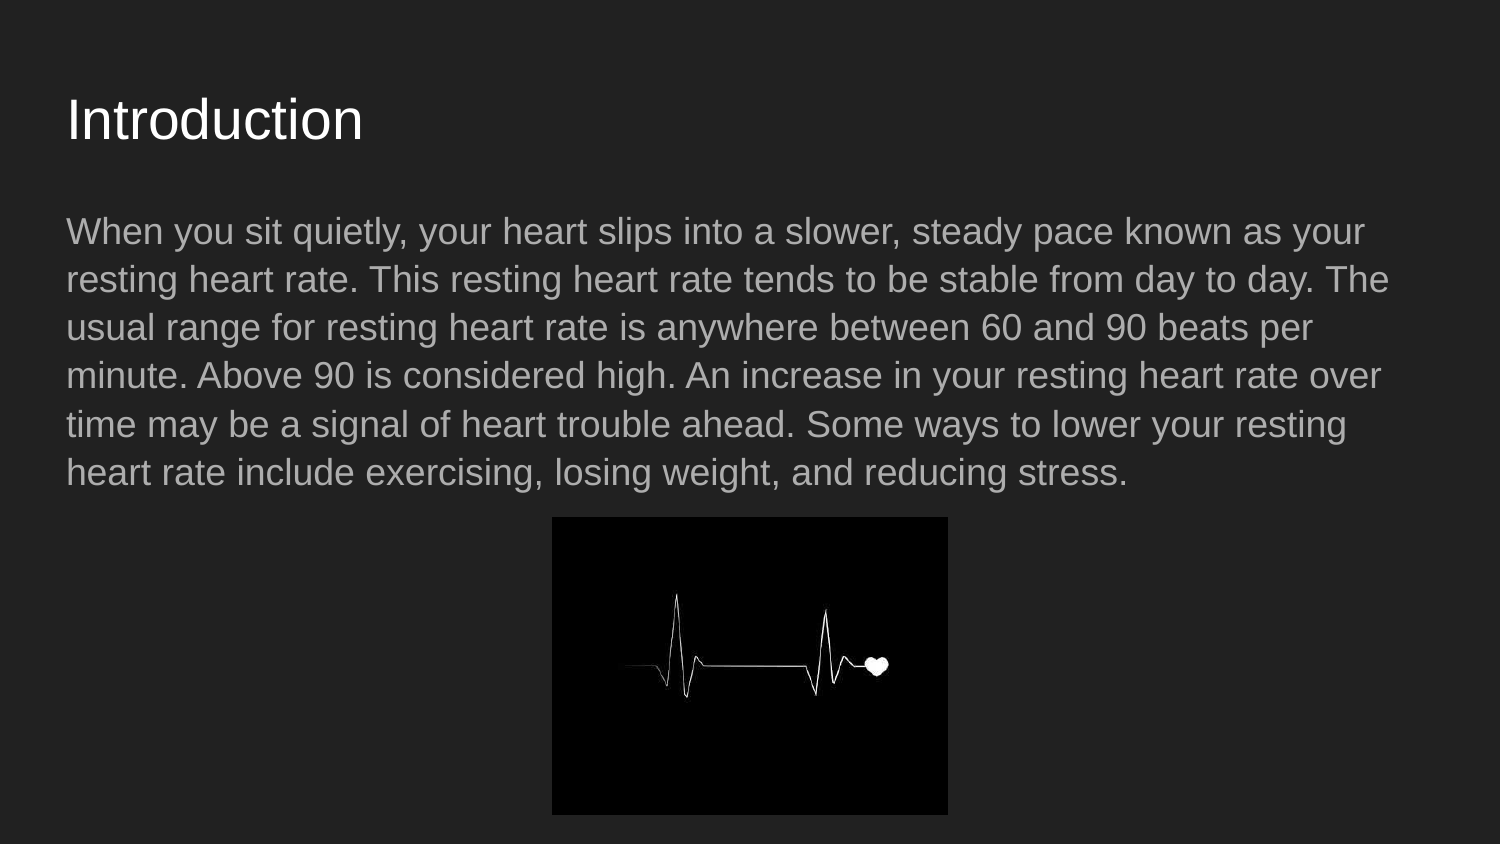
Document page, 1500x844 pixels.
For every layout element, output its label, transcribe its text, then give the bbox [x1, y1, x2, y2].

list When you sit quietly, your heart slips into a slower, steady pace known as your resting heart rate. This resting heart rate tends to be stable from day to day. The usual range for resting heart rate is anywhere between 60 and 90 beats per minute. Above 90 is considered high. An increase in your resting heart rate over time may be a signal of heart trouble ahead. Some ways to lower your resting heart rate include exercising, losing weight, and reducing stress. [51, 189, 1449, 750]
picture [552, 517, 948, 815]
title Introduction [51, 72, 1449, 167]
